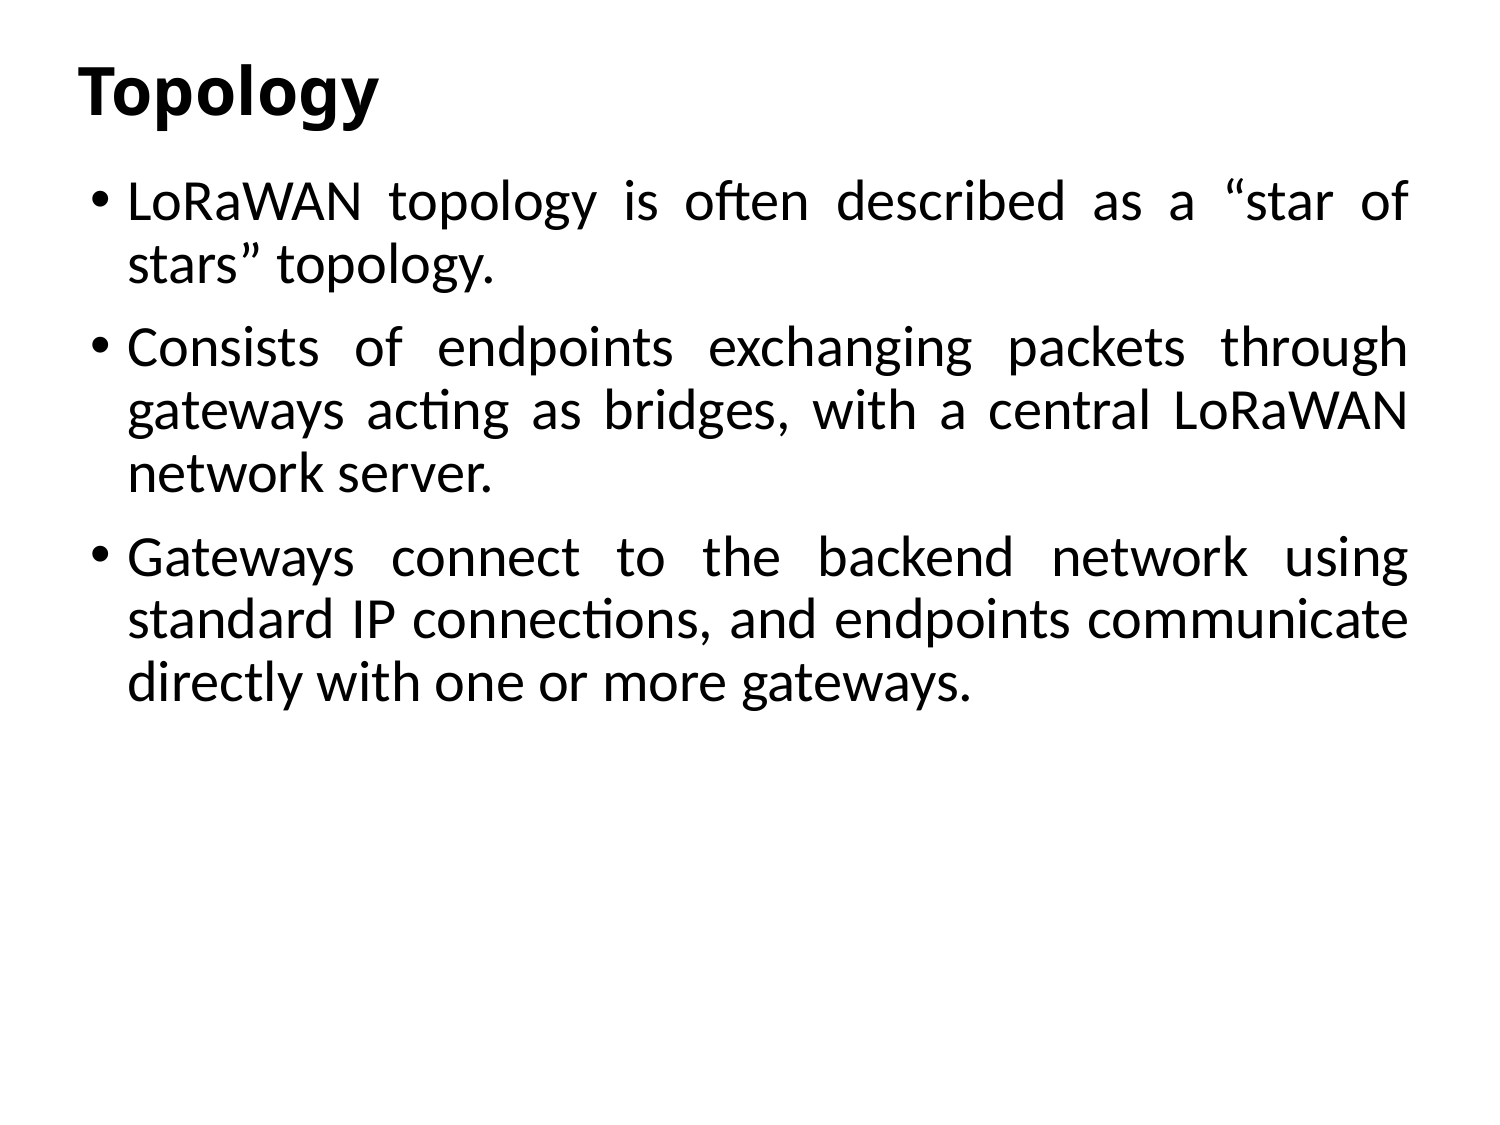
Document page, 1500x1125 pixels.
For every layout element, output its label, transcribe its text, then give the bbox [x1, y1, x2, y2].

title Topology [62, 50, 1413, 138]
list LoRaWAN topology is often described as a “star of stars” topology. Consists of endpoints exchanging packets through gateways acting as bridges, with a central LoRaWAN network server. Gateways connect to the backend network using standard IP connections, and endpoints communicate directly with one or more gateways. [75, 162, 1425, 1005]
